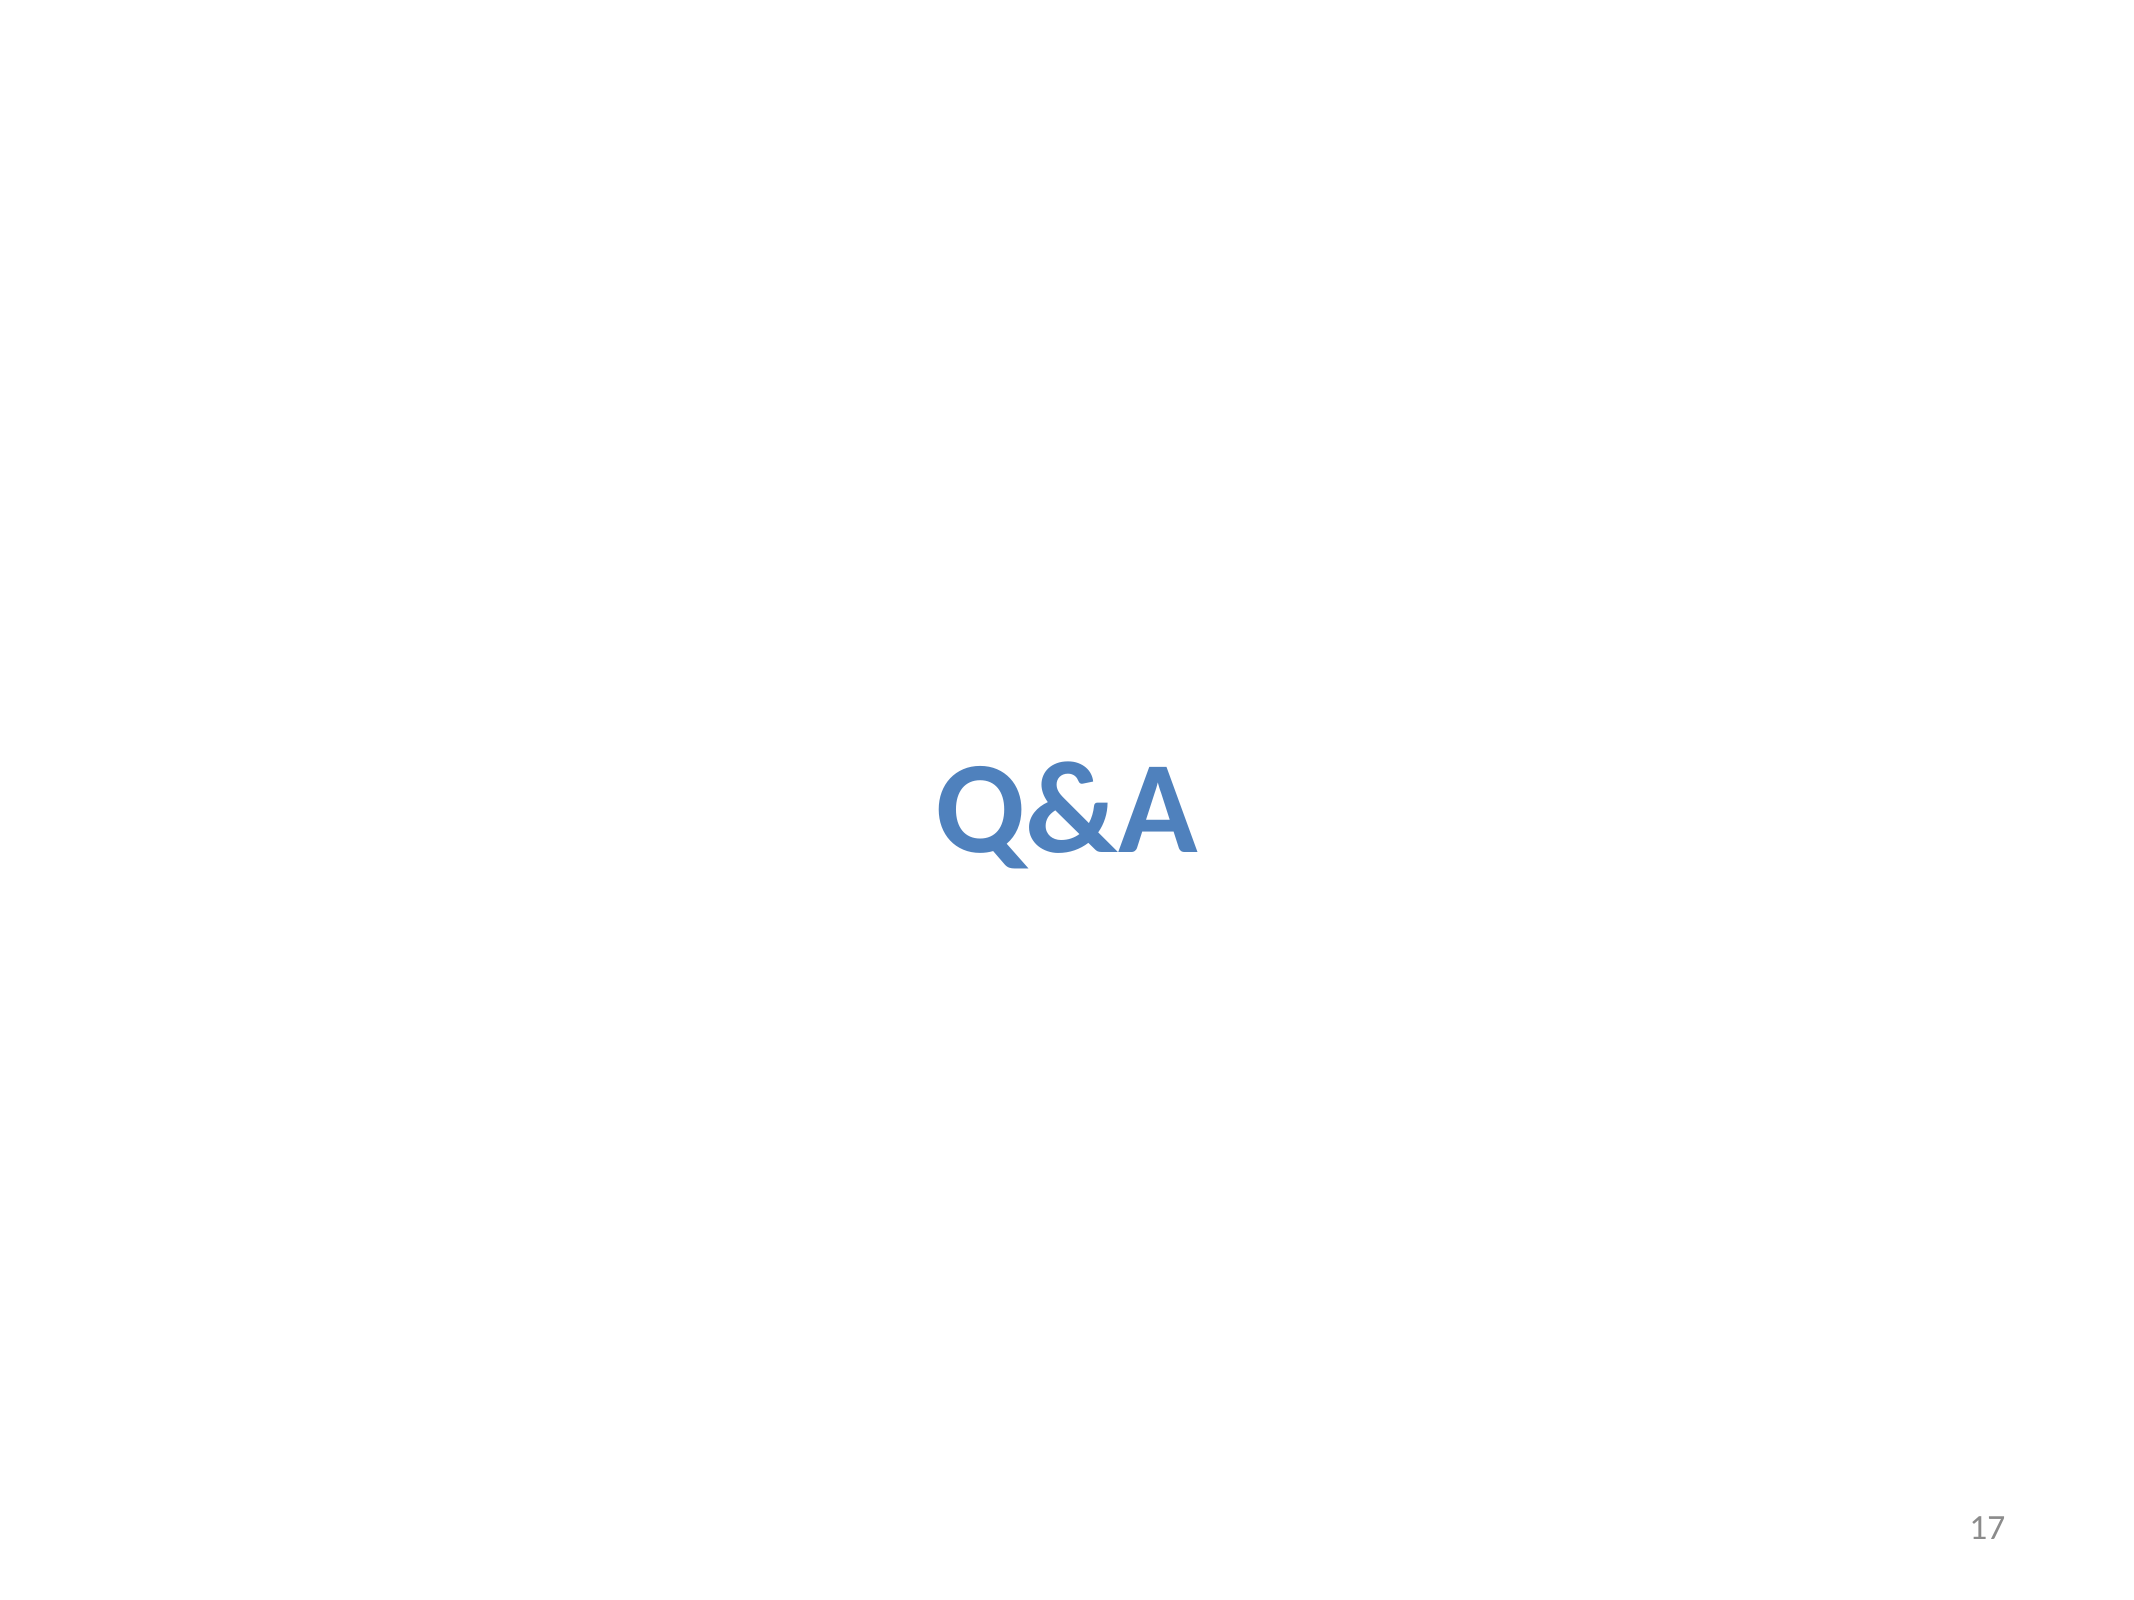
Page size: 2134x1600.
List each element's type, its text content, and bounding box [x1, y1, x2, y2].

slide_number 17 [1528, 1482, 2027, 1569]
text_box Q&A [914, 710, 1220, 890]
